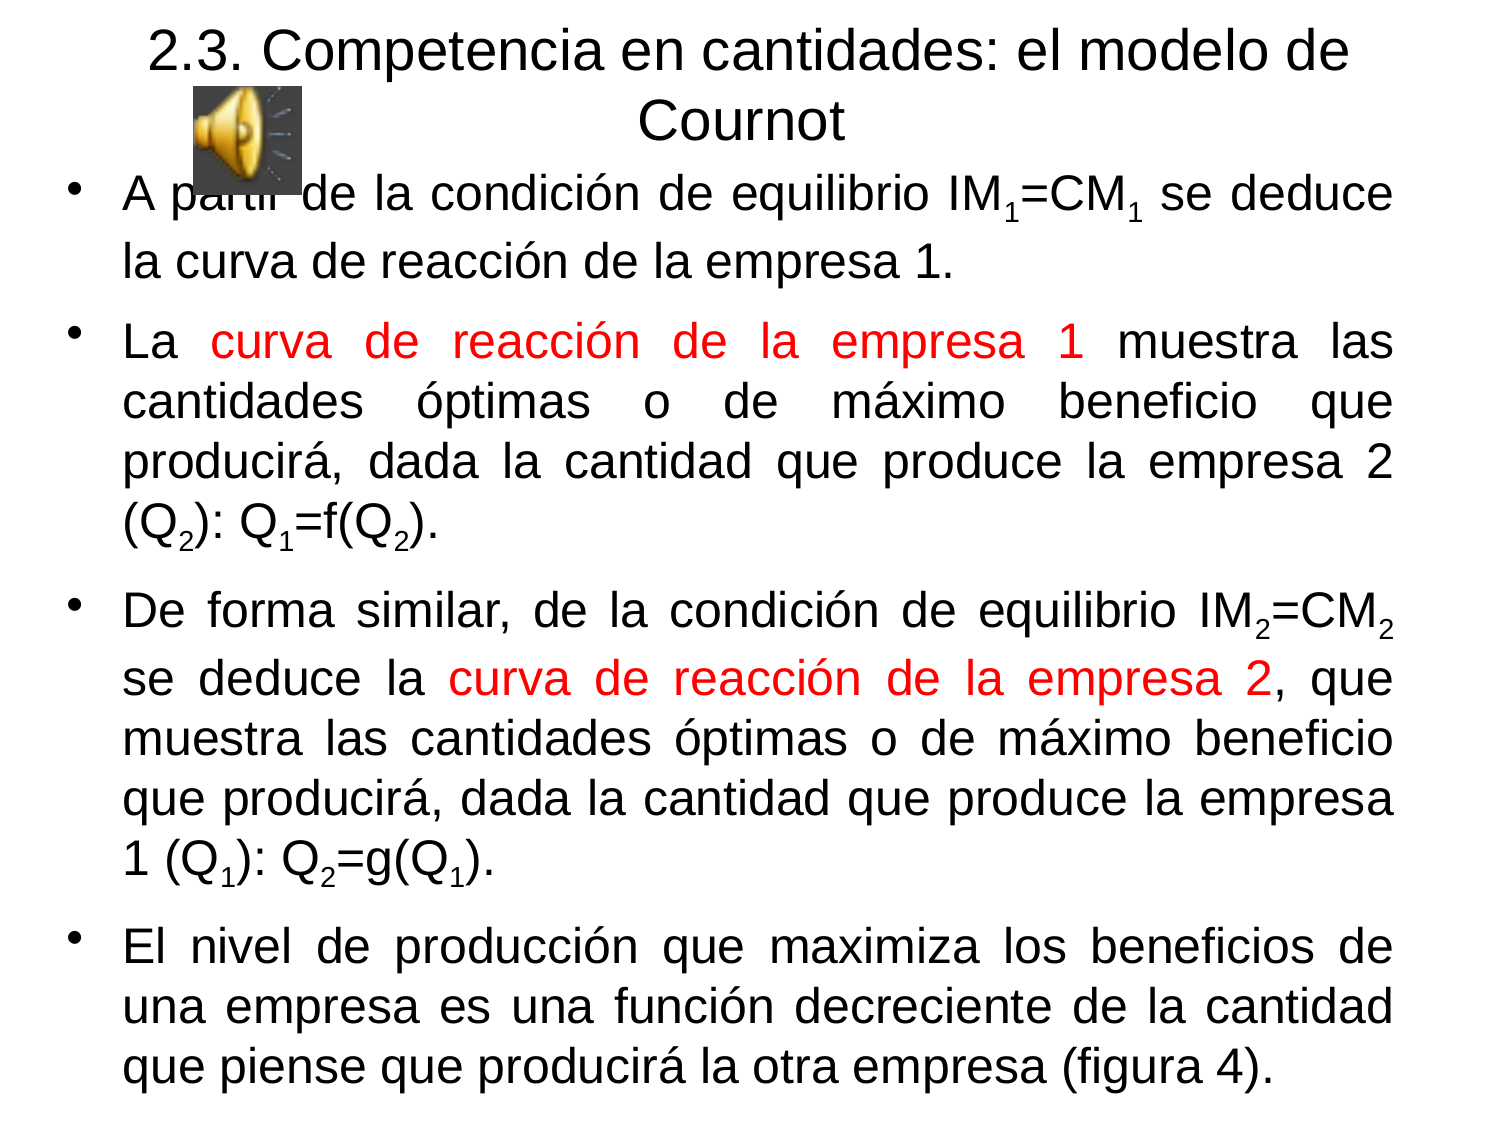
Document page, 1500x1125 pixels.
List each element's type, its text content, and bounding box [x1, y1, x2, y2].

picture [191, 84, 304, 197]
list A partir de la condición de equilibrio IM1=CM1 se deduce la curva de reacción de la empresa 1. La curva de reacción de la empresa 1 muestra las cantidades óptimas o de máximo beneficio que producirá, dada la cantidad que produce la empresa 2 (Q2): Q1=f(Q2). De forma similar, de la condición de equilibrio IM2=CM2 se deduce la curva de reacción de la empresa 2, que muestra las cantidades óptimas o de máximo beneficio que producirá, dada la cantidad que produce la empresa 1 (Q1): Q2=g(Q1). El nivel de producción que maximiza los beneficios de una empresa es una función decreciente de la cantidad que piense que producirá la otra empresa (figura 4). [51, 152, 1410, 1006]
text_box [124, 1024, 438, 1100]
text_box [537, 1024, 1013, 1100]
title 2.3. Competencia en cantidades: el modelo de Cournot [74, 80, 1426, 160]
